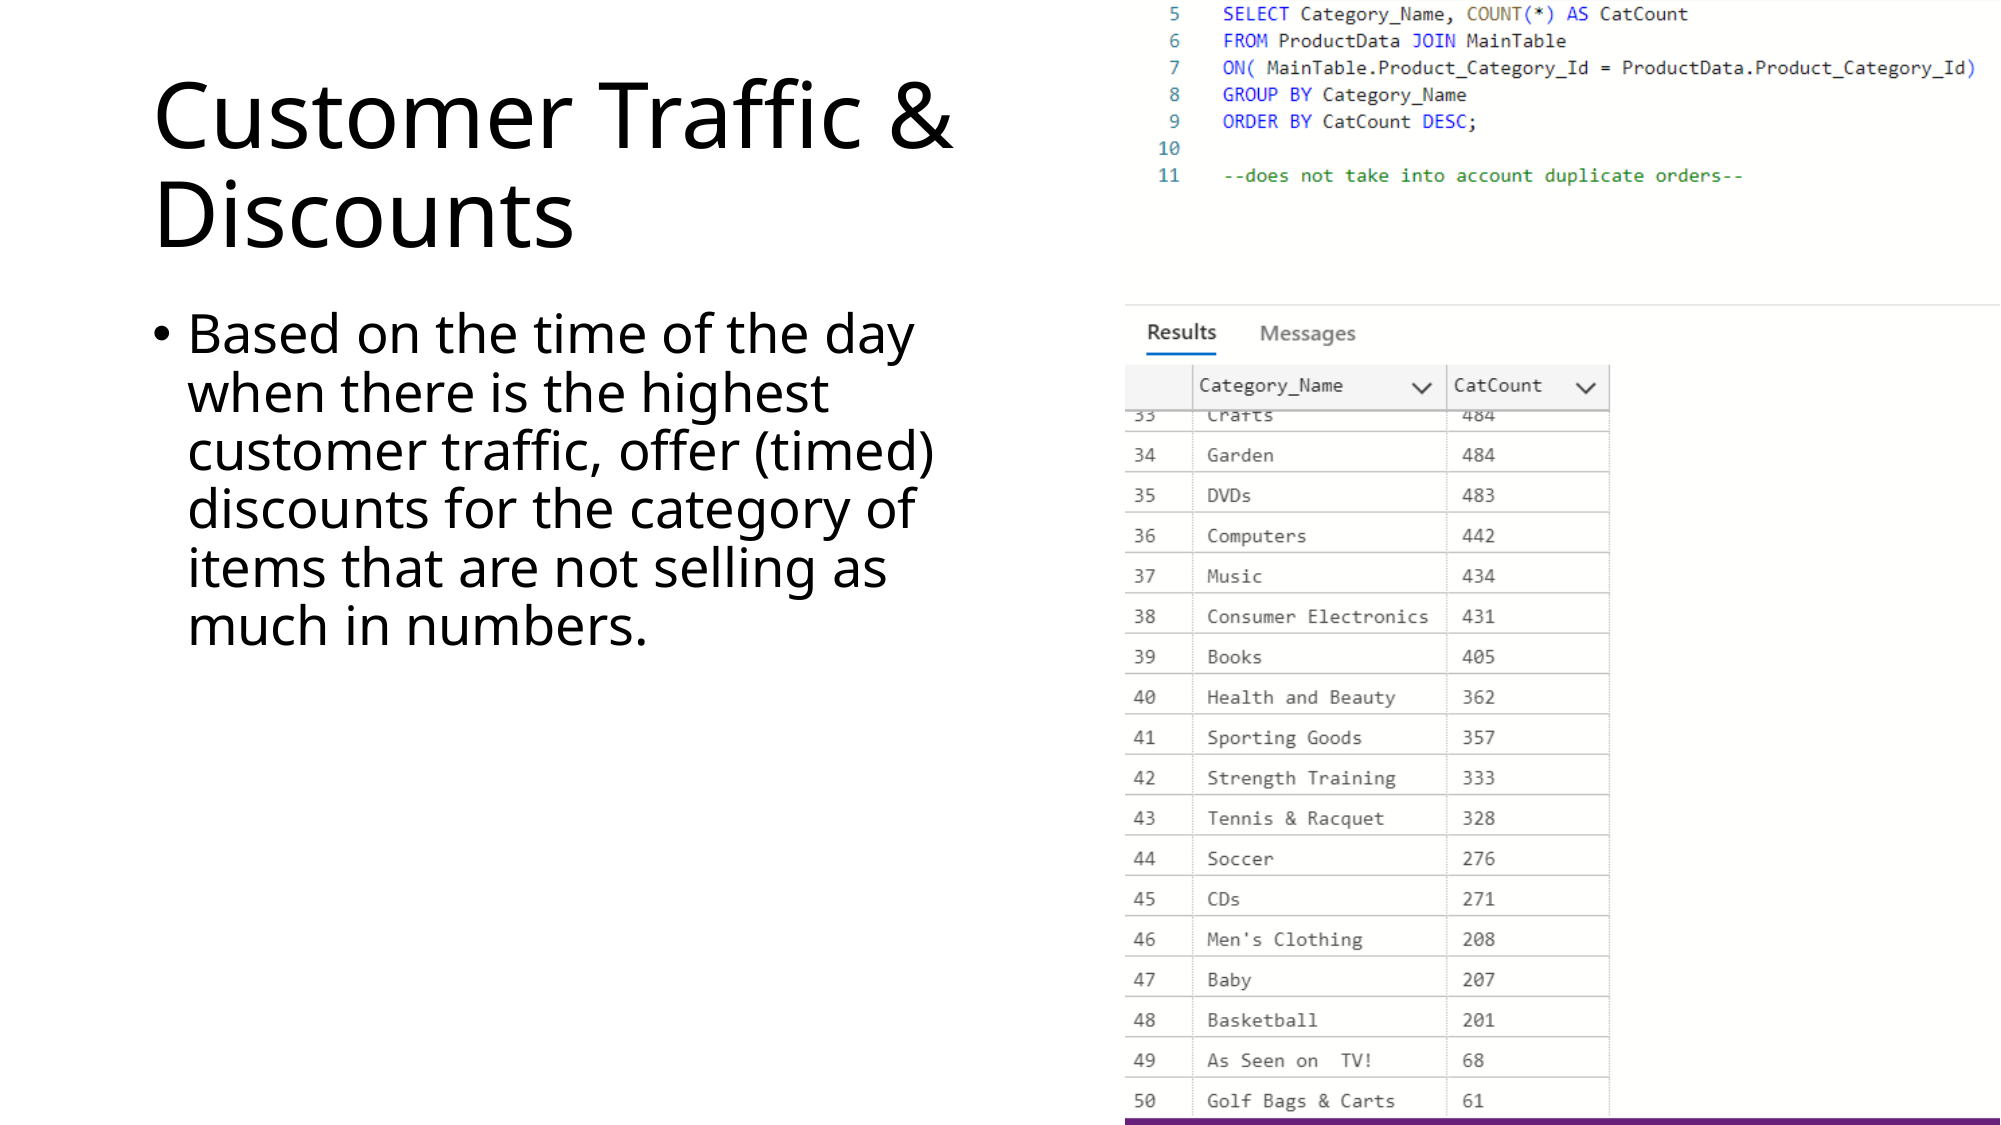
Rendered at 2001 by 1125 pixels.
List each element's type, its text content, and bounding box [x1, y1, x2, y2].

picture [1124, 0, 2000, 1125]
list Based on the time of the day when there is the highest customer traffic, offer (timed) discounts for the category of items that are not selling as much in numbers. [137, 299, 965, 703]
title Customer Traffic & Discounts [137, 59, 1013, 278]
